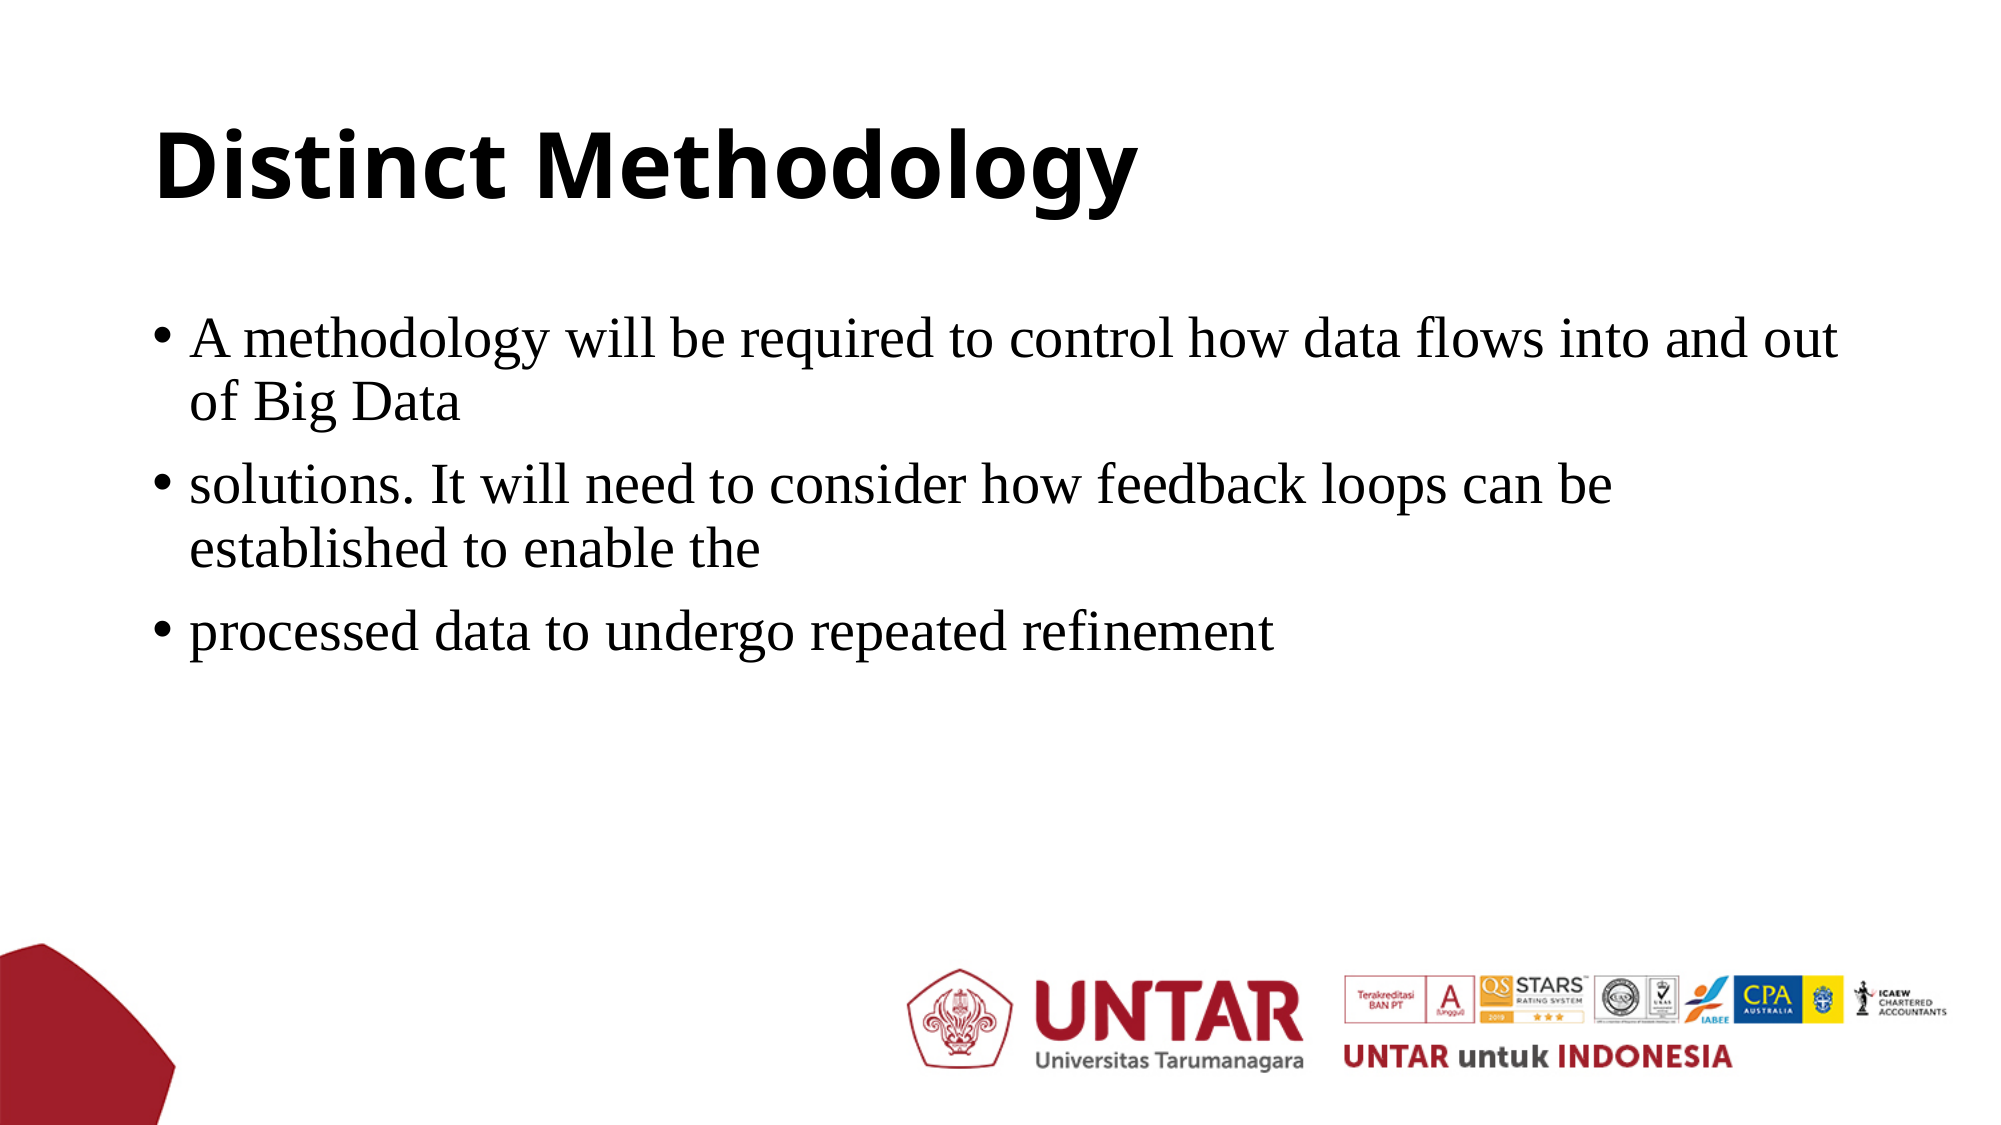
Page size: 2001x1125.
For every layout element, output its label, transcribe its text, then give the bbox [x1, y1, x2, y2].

title Distinct Methodology [137, 59, 1863, 278]
picture [0, 0, 2001, 1125]
list A methodology will be required to control how data flows into and out of Big Data solutions. It will need to consider how feedback loops can be established to enable the processed data to undergo repeated refinement [137, 299, 1863, 1014]
